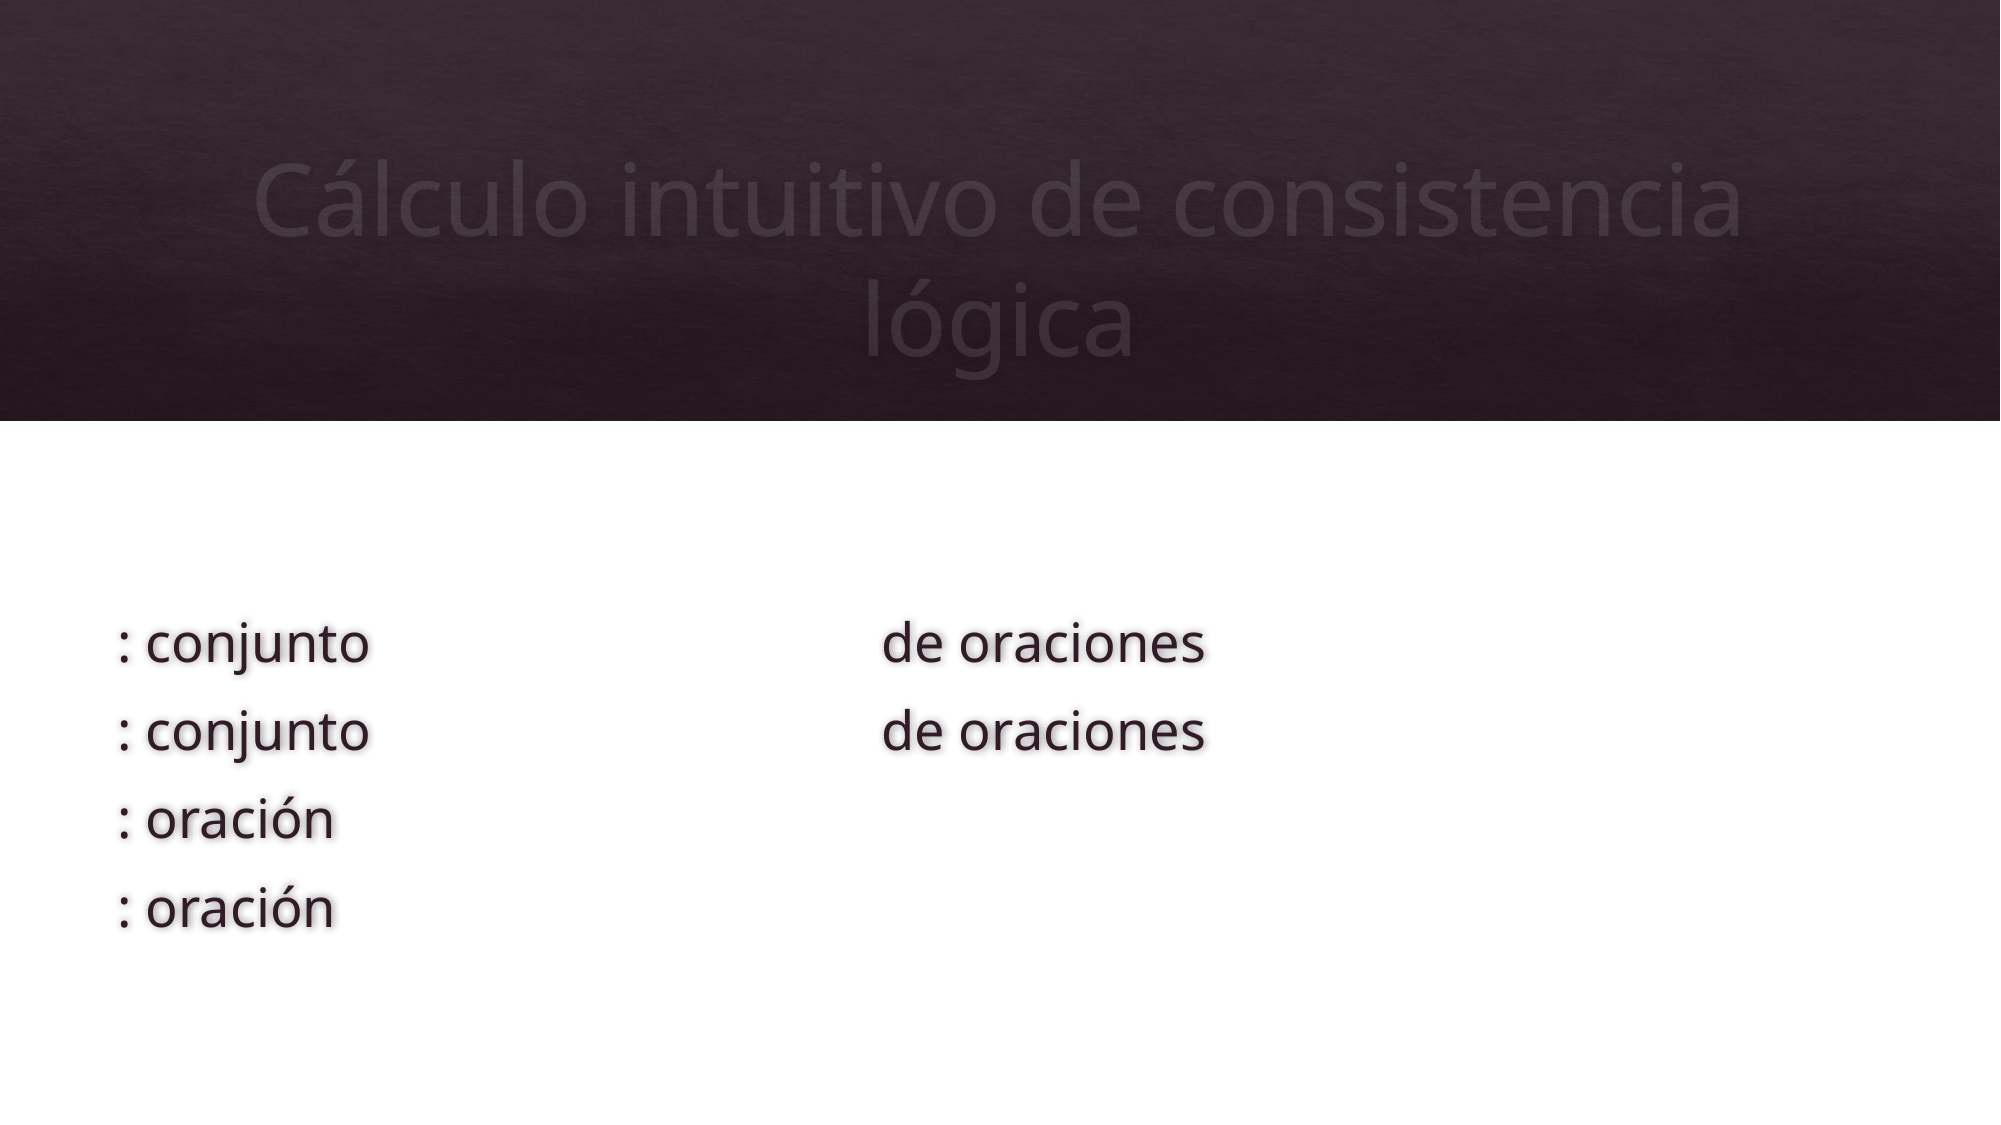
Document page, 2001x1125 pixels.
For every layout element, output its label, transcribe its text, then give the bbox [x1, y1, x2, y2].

text_box [0, 0, 2000, 422]
title Cálculo intuitivo de consistencia lógica [149, 121, 1849, 390]
text_box [0, 422, 2000, 1125]
